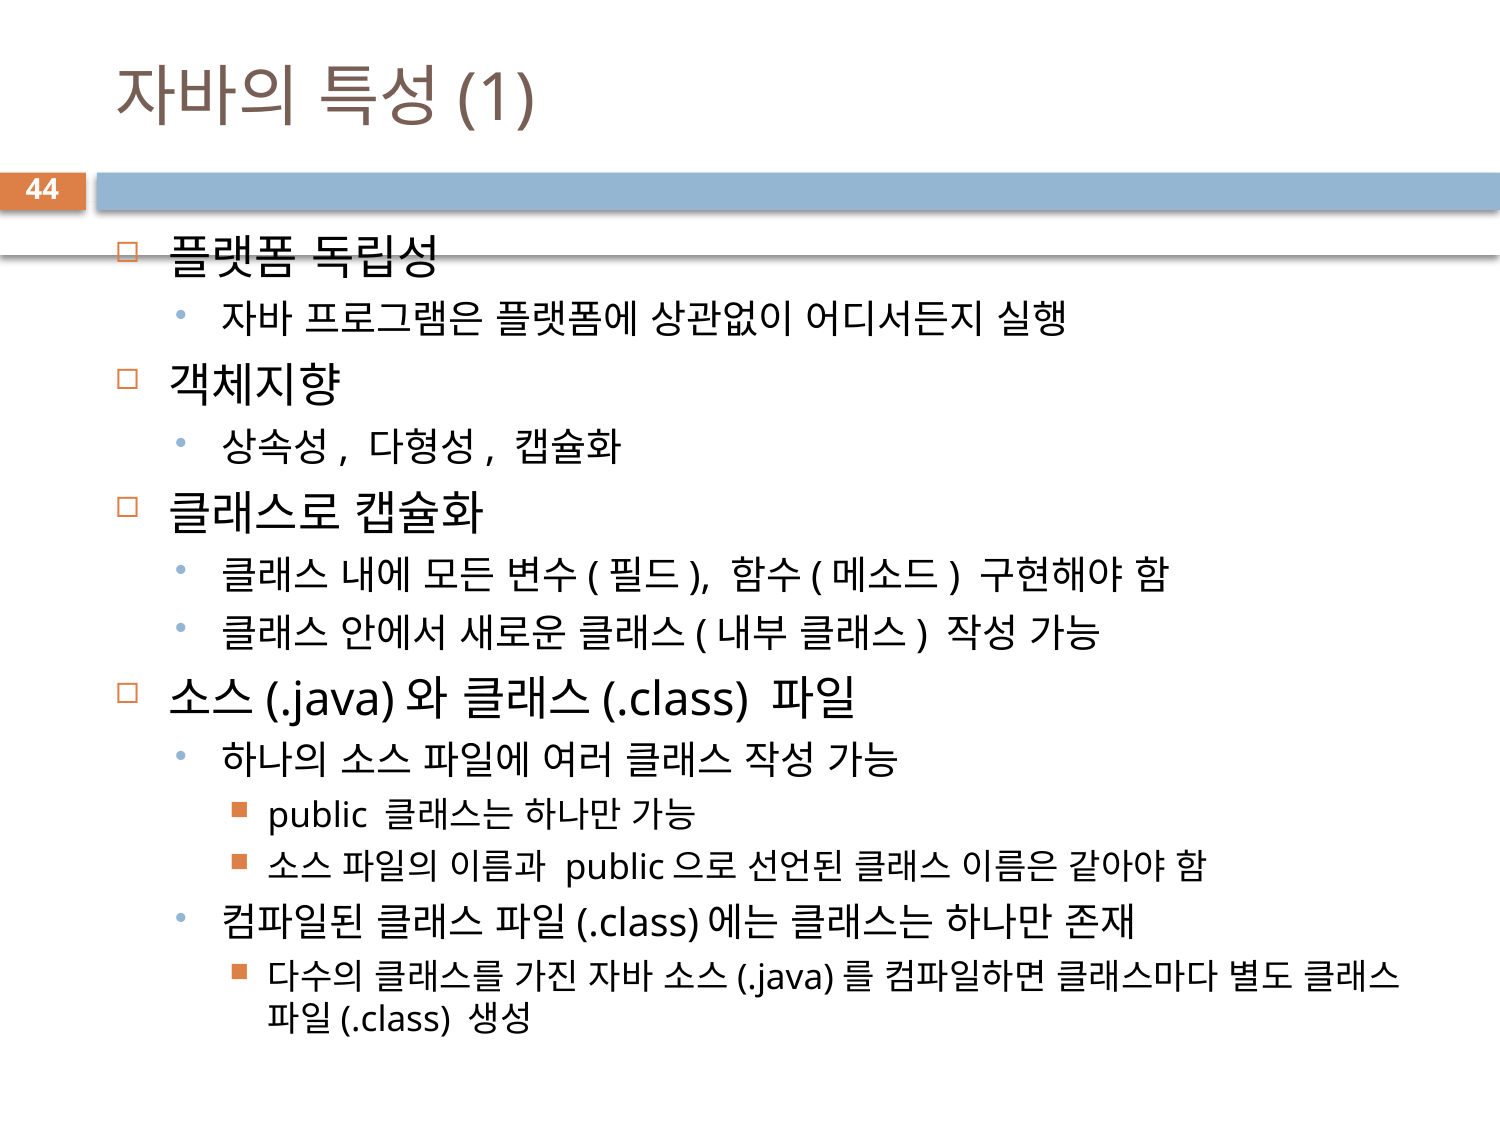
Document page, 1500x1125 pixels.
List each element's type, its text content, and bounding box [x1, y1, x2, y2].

title 자바의 특성(1) [100, 37, 1438, 149]
slide_number 44 [0, 170, 87, 211]
list 플랫폼 독립성 자바 프로그램은 플랫폼에 상관없이 어디서든지 실행 객체지향 상속성, 다형성, 캡슐화 클래스로 캡슐화 클래스 내에 모든 변수(필드), 함수(메소드) 구현해야 함 클래스 안에서 새로운 클래스(내부 클래스) 작성 가능 소스(.java)와 클래스(.class) 파일 하나의 소스 파일에 여러 클래스 작성 가능 public 클래스는 하나만 가능 소스 파일의 이름과 public으로 선언된 클래스 이름은 같아야 함 컴파일된 클래스 파일(.class)에는 클래스는 하나만 존재 다수의 클래스를 가진 자바 소스(.java)를 컴파일하면 클래스마다 별도 클래스 파일(.class) 생성 [100, 219, 1438, 1047]
